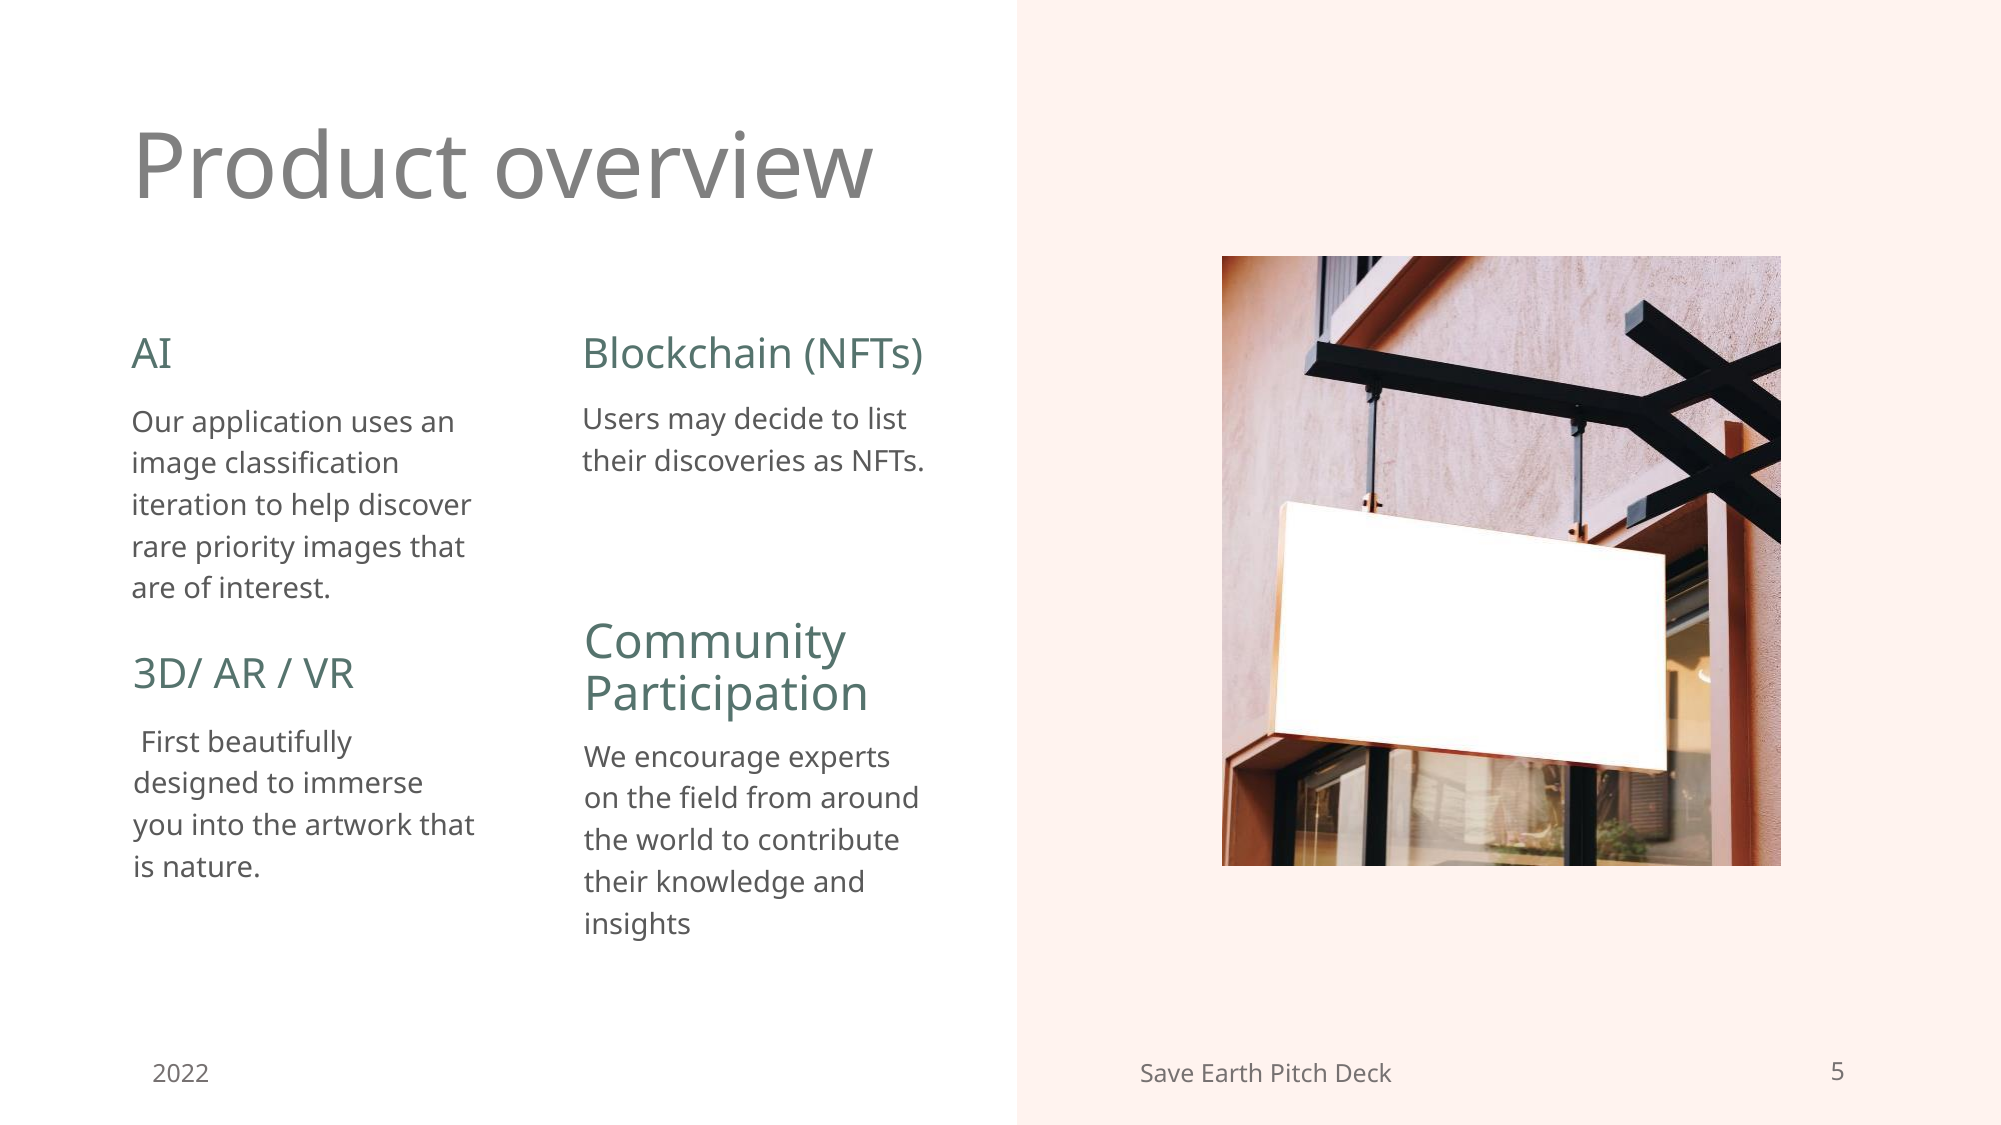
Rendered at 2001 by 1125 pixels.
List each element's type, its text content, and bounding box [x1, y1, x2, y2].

title Product overview [116, 59, 1000, 278]
slide_number 5 [1709, 1042, 1860, 1103]
list Community Participation [568, 598, 944, 723]
list Blockchain (NFTs) [567, 310, 943, 386]
list First beautifully designed to immerse you into the artwork that is nature. [118, 708, 494, 934]
list Our application uses an image classification iteration to help discover rare priority images that are of interest. [116, 388, 492, 614]
slide_number 2022 [137, 1042, 441, 1103]
footer Save Earth Pitch Deck [1125, 1042, 1691, 1103]
list 3D/ AR / VR [118, 630, 494, 706]
list We encourage experts on the field from around the world to contribute their knowledge and insights [568, 723, 944, 949]
list Users may decide to list their discoveries as NFTs. [567, 386, 943, 612]
list AI [116, 310, 492, 386]
picture [1222, 256, 1781, 866]
